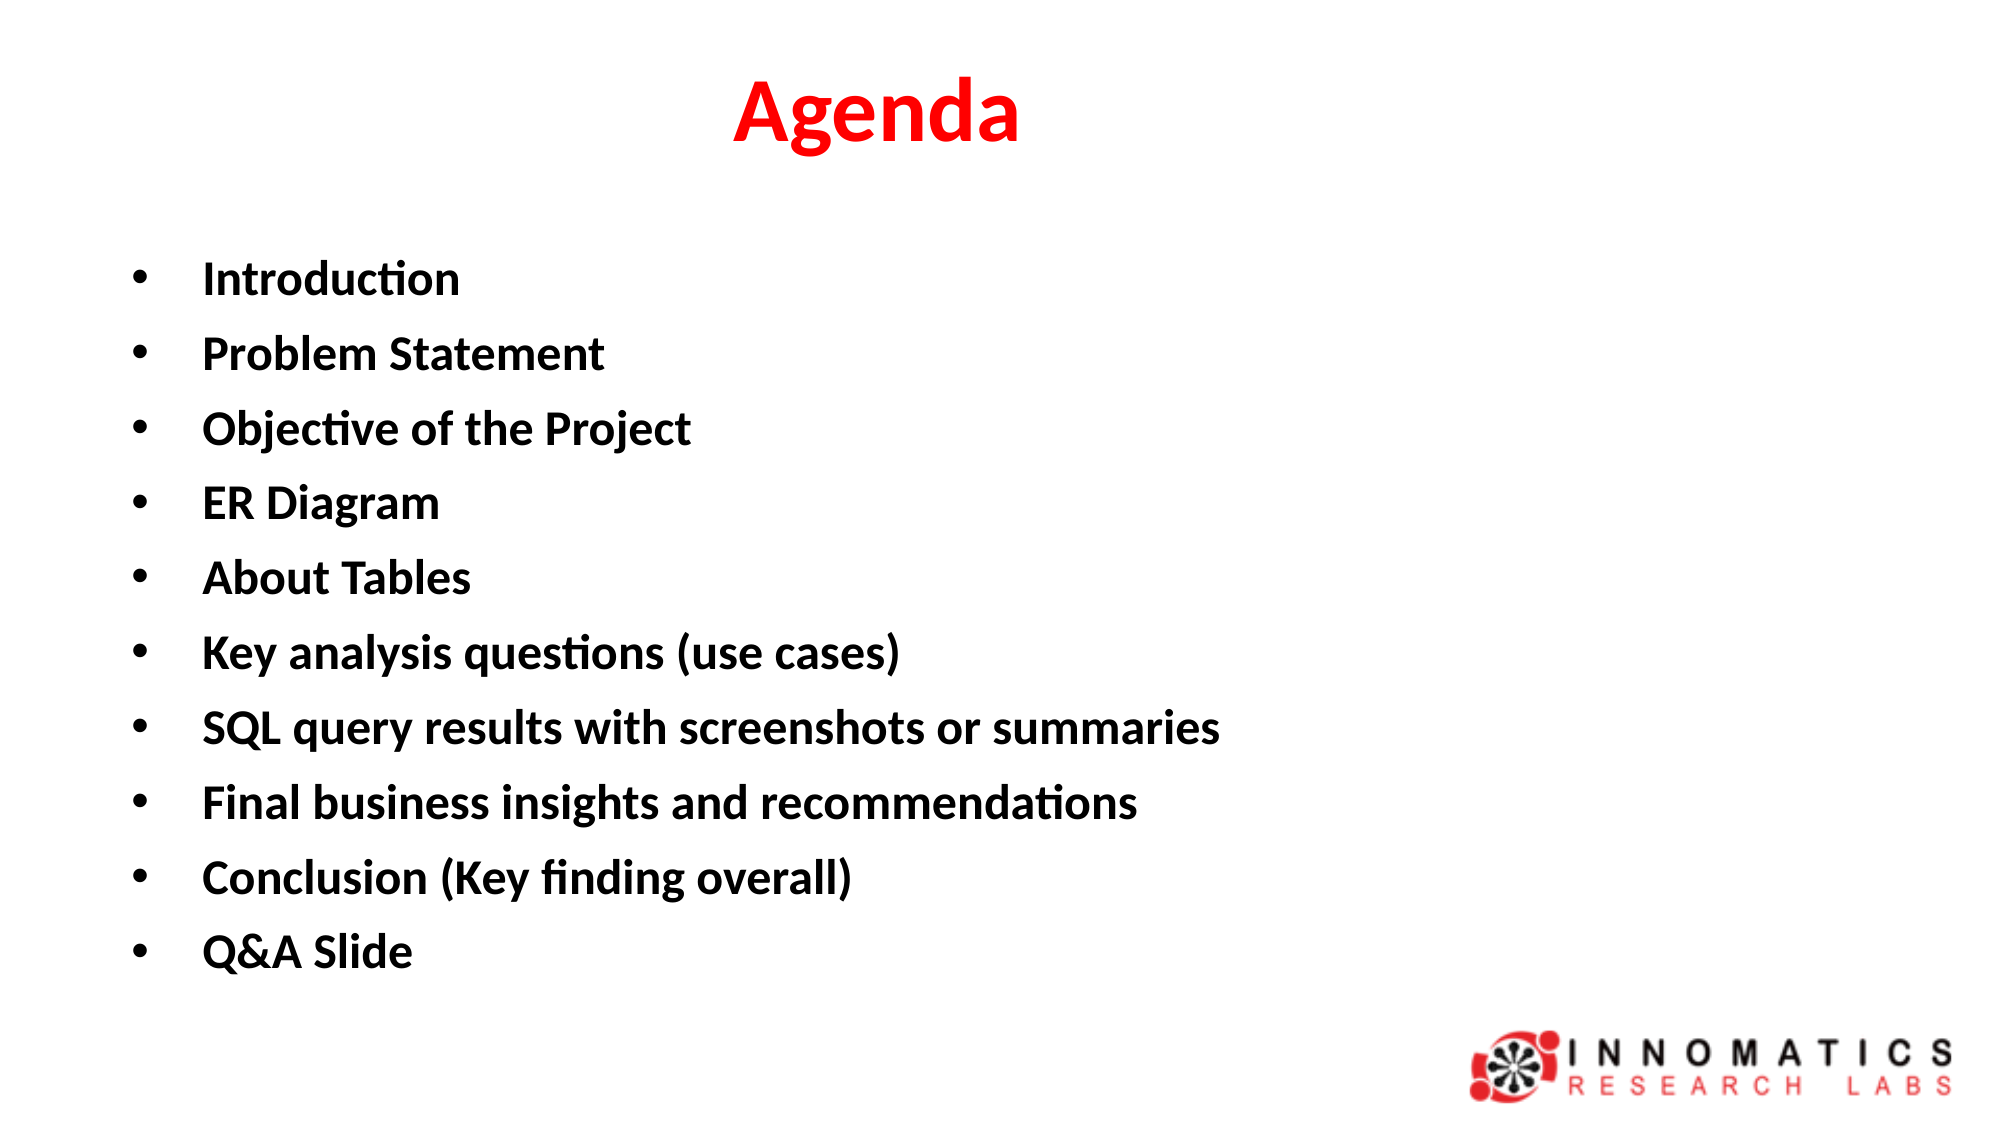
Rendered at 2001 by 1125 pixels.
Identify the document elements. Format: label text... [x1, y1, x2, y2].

title Agenda [34, 3, 1760, 221]
picture [1445, 1014, 1975, 1125]
list Introduction Problem Statement Objective of the Project ER Diagram About Tables Key analysis questions (use cases) SQL query results with screenshots or summaries Final business insights and recommendations Conclusion (Key finding overall) Q&A Slide [112, 244, 1838, 1029]
